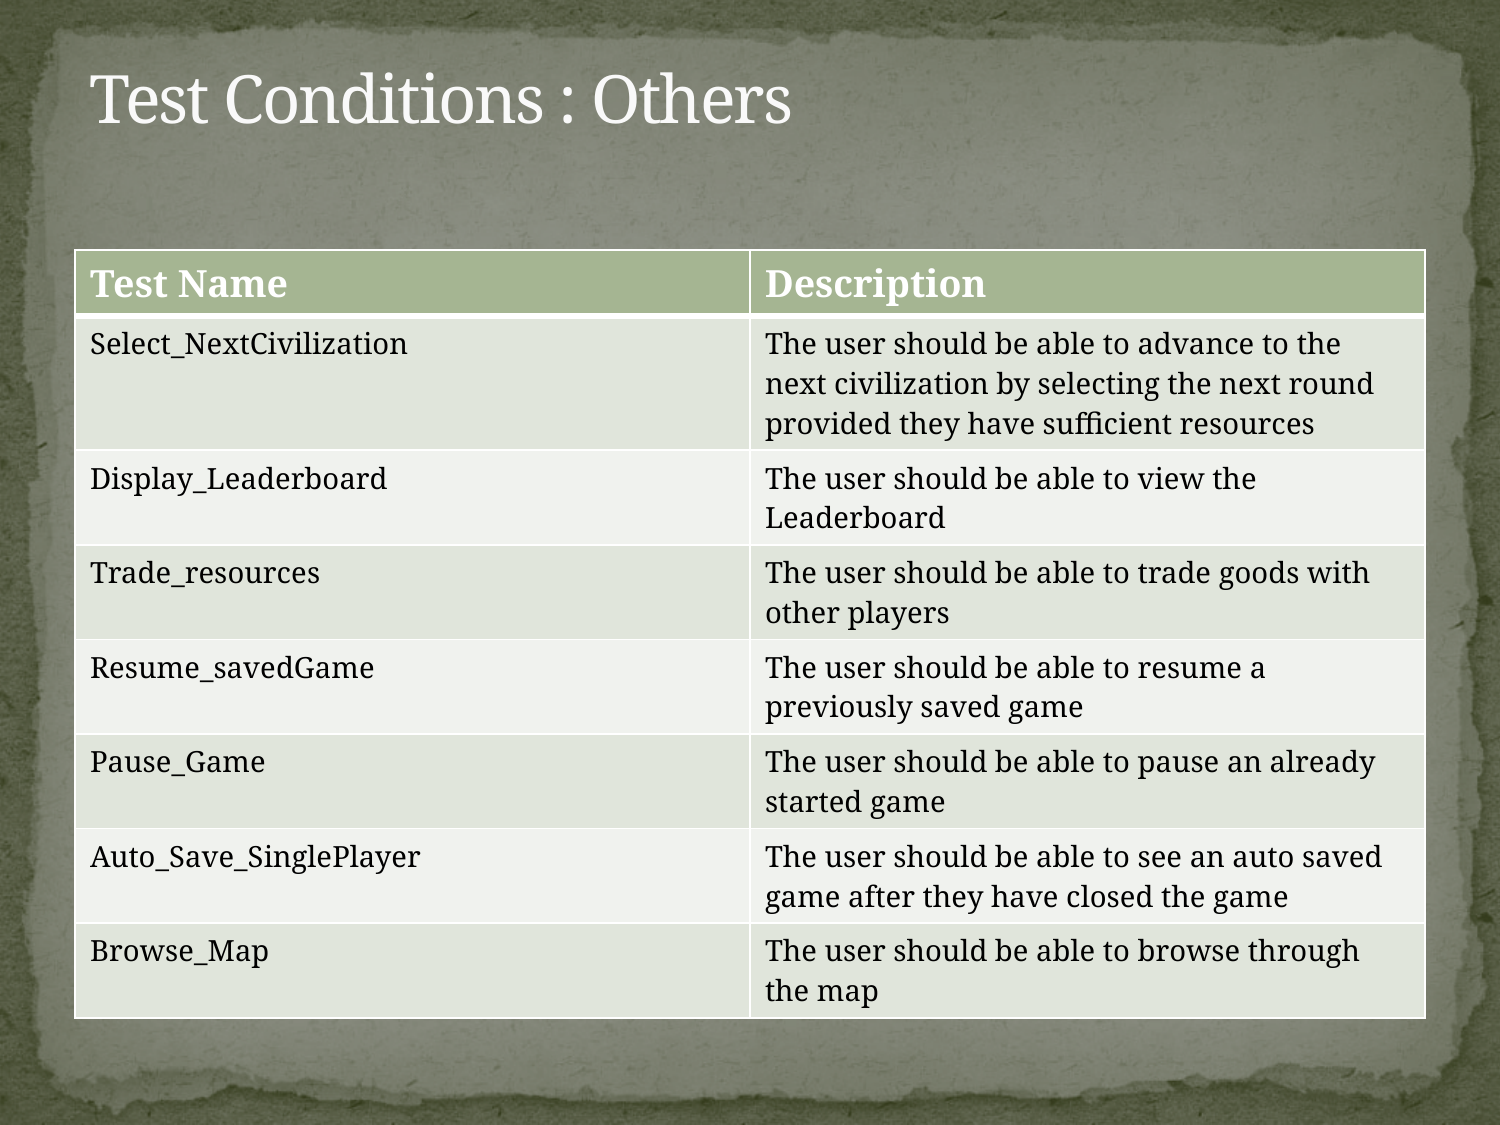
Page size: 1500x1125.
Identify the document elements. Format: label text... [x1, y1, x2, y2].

table_cell The user should be able to browse through the map [751, 924, 1424, 1017]
table_cell Display_Leaderboard [76, 451, 749, 544]
title Test Conditions : Others [74, 24, 1425, 150]
table_header Test Name [76, 251, 749, 313]
table_cell The user should be able to advance to the next civilization by selecting the next round provided they have sufficient resources [751, 319, 1424, 449]
table_cell The user should be able to see an auto saved game after they have closed the game [751, 829, 1424, 922]
table_cell Select_NextCivilization [76, 319, 749, 449]
table_header Description [751, 251, 1424, 313]
table_cell Resume_savedGame [76, 640, 749, 733]
table_cell The user should be able to trade goods with other players [751, 546, 1424, 639]
table_cell Trade_resources [76, 546, 749, 639]
table_cell The user should be able to resume a previously saved game [751, 640, 1424, 733]
table_cell Pause_Game [76, 735, 749, 828]
table_cell The user should be able to view the Leaderboard [751, 451, 1424, 544]
table_cell The user should be able to pause an already started game [751, 735, 1424, 828]
table_cell Browse_Map [76, 924, 749, 1017]
table_cell Auto_Save_SinglePlayer [76, 829, 749, 922]
